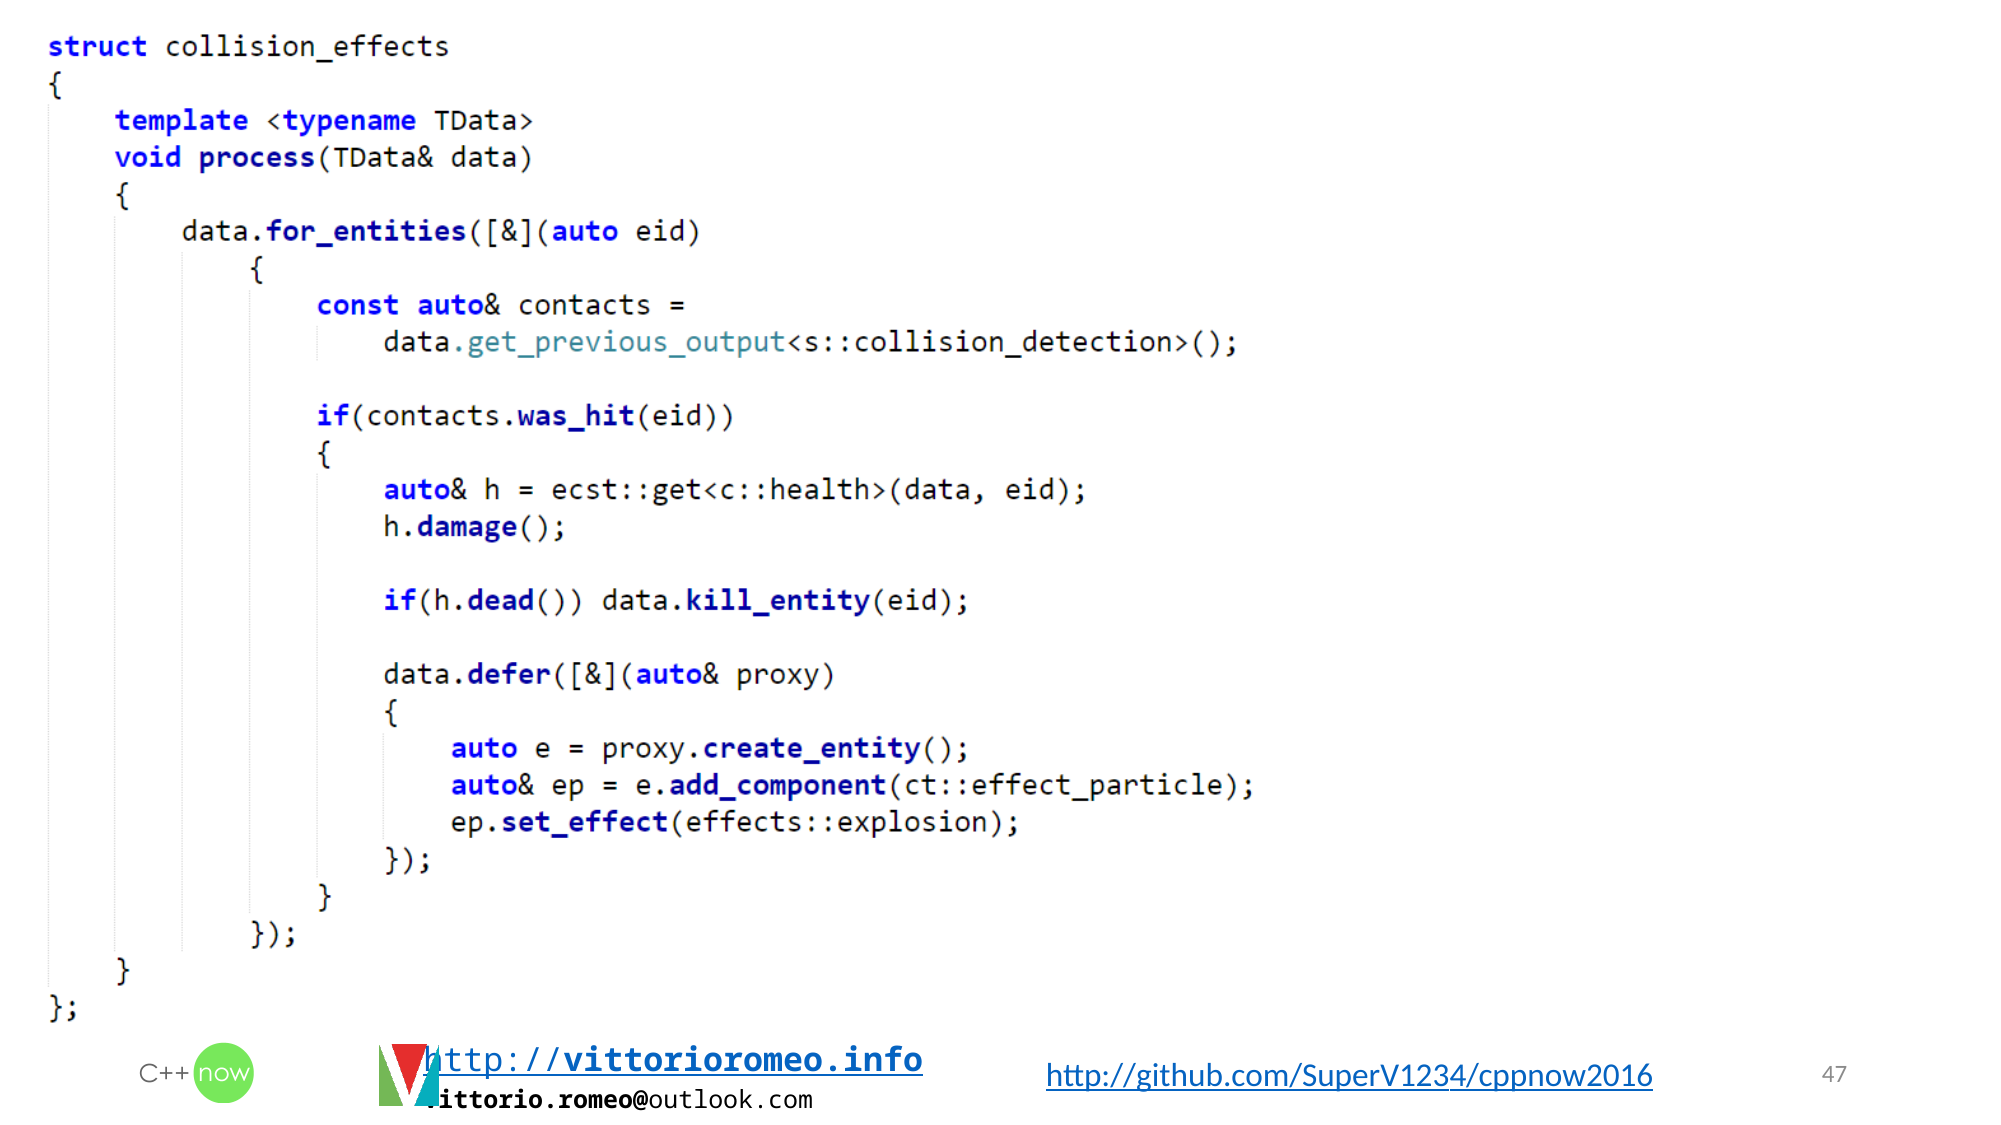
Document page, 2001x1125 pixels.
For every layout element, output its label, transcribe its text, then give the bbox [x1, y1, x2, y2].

slide_number 47 [1793, 1042, 1863, 1103]
picture [379, 1044, 439, 1106]
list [45, 33, 1268, 1028]
picture [137, 1041, 256, 1103]
